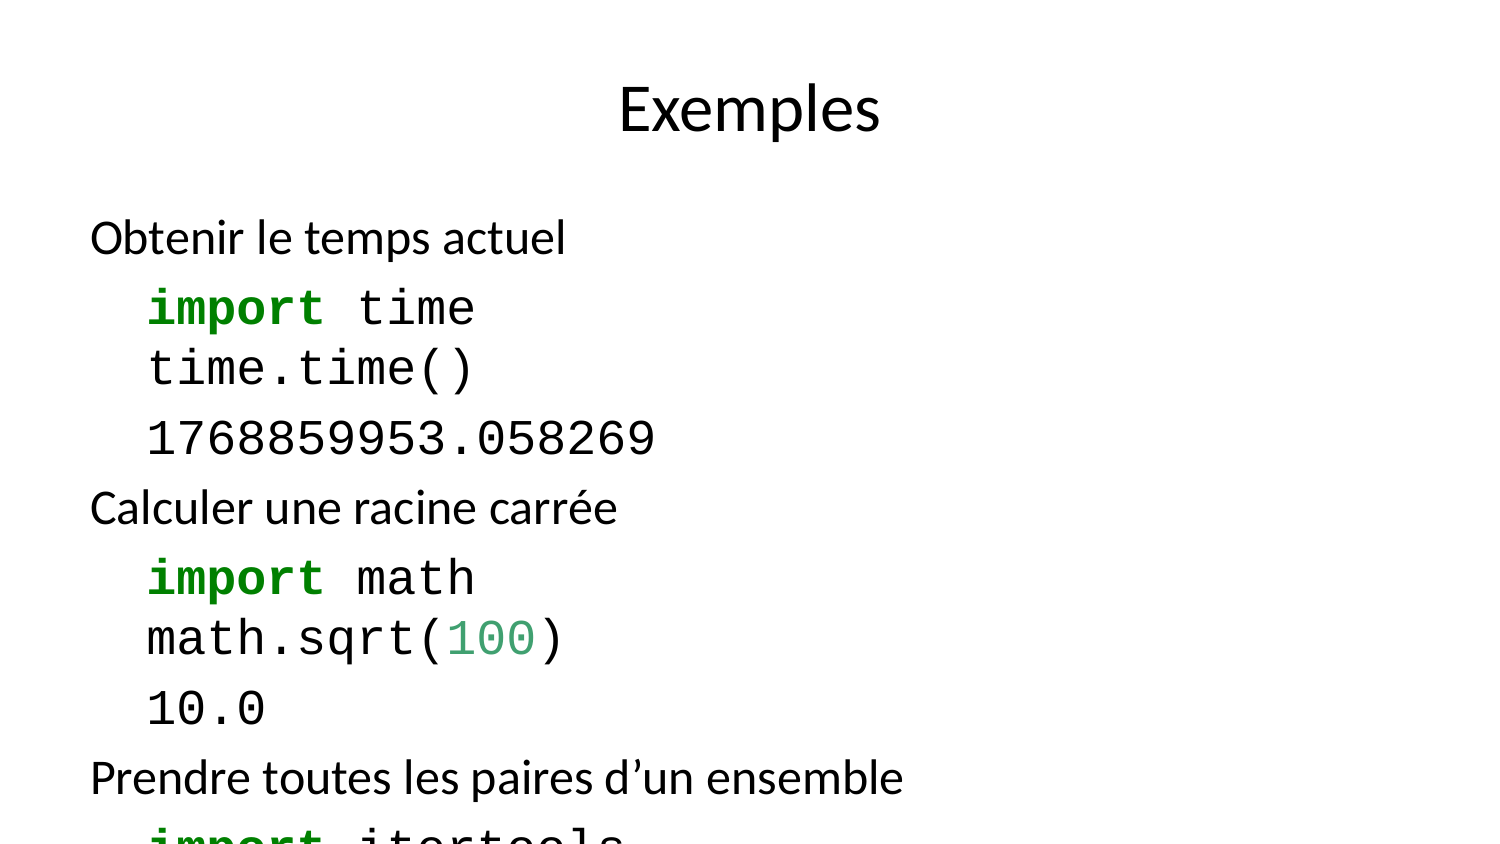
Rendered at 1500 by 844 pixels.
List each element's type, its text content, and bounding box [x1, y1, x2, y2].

list Obtenir le temps actuel import time time.time() 1768859953.058269 Calculer une racine carrée import math math.sqrt(100) 10.0 Prendre toutes les paires d’un ensemble import itertools ensemble = "abcd" for i in itertools.combinations(ensemble, 2): print(i) ('a', 'b') ('a', 'c') ('a', 'd') ('b', 'c') ('b', 'd') ('c', 'd') [75, 196, 1425, 754]
title Exemples [75, 33, 1425, 175]
